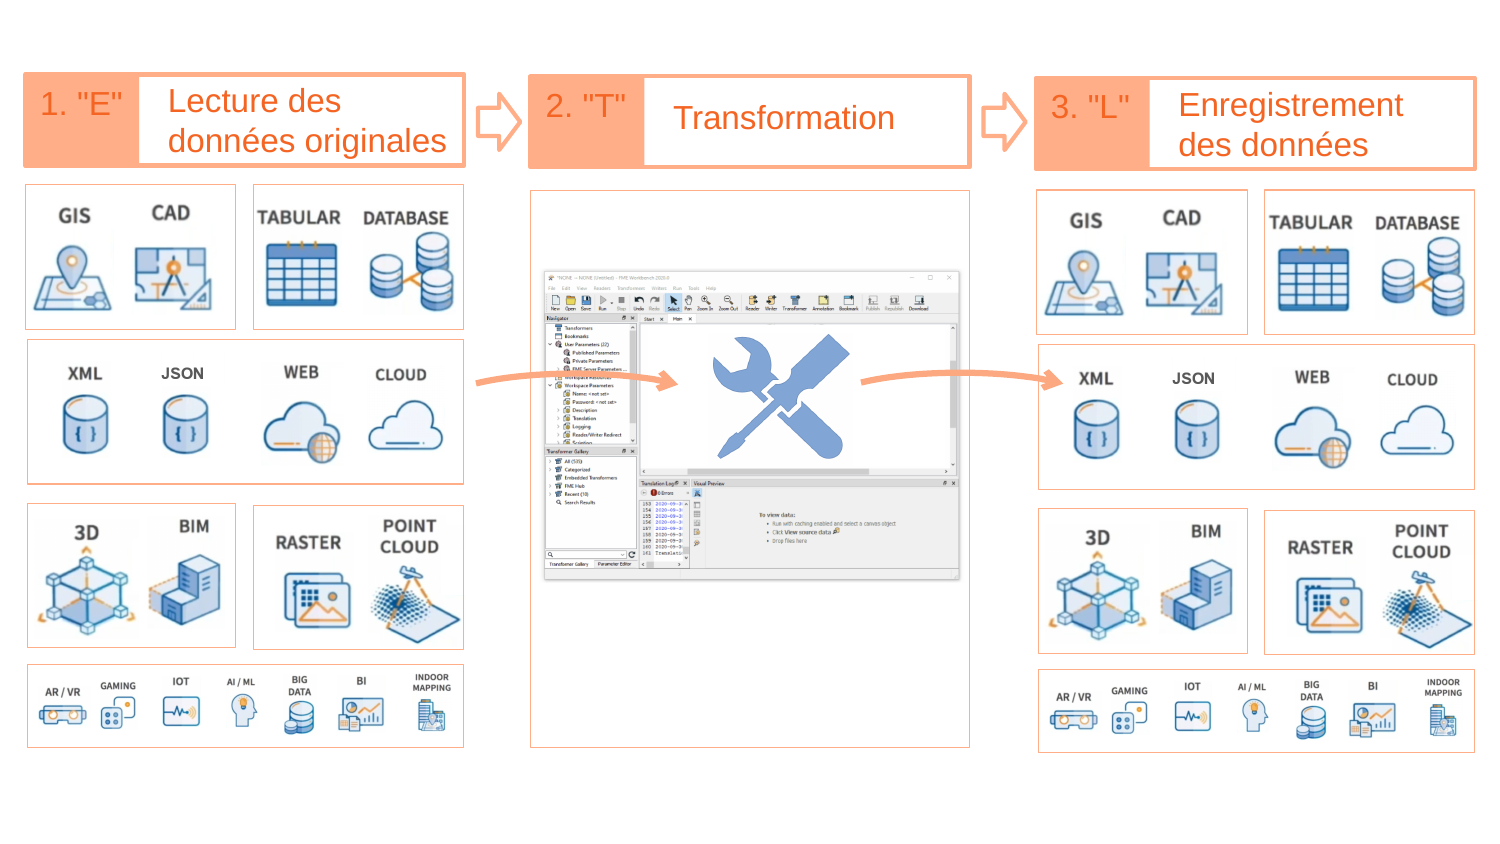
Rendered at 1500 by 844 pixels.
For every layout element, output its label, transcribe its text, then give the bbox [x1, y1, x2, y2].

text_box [1262, 214, 1354, 317]
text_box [1272, 367, 1357, 471]
picture [131, 201, 217, 315]
text_box [25, 338, 466, 486]
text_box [1420, 677, 1464, 739]
text_box [969, 371, 1064, 401]
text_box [250, 209, 343, 312]
text_box [475, 91, 522, 153]
picture [1378, 370, 1457, 458]
text_box 2. "T" [528, 74, 972, 169]
text_box [23, 183, 238, 331]
text_box Lecture des données originales [153, 71, 465, 167]
text_box [981, 91, 1028, 153]
text_box [1262, 188, 1477, 336]
picture [336, 675, 387, 734]
picture [162, 676, 201, 727]
picture [147, 515, 225, 629]
picture [275, 532, 354, 633]
picture [283, 674, 318, 737]
picture [225, 677, 260, 729]
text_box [1045, 524, 1159, 645]
picture [1073, 365, 1122, 463]
picture [1348, 680, 1398, 739]
picture [27, 197, 115, 315]
picture [1168, 355, 1236, 463]
text_box Transformation [658, 73, 970, 144]
picture [367, 365, 445, 453]
picture [363, 209, 456, 315]
text_box [1037, 668, 1477, 754]
picture [1111, 685, 1150, 735]
text_box Enregistrement des données [1163, 75, 1475, 171]
picture [1294, 679, 1329, 742]
text_box [528, 395, 972, 749]
picture [62, 360, 111, 458]
picture [1159, 521, 1237, 634]
picture [1038, 202, 1126, 320]
picture [1286, 537, 1366, 638]
text_box [25, 663, 466, 749]
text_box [1376, 515, 1487, 657]
text_box [1035, 188, 1249, 336]
text_box [25, 502, 238, 650]
picture [1173, 681, 1212, 733]
picture [156, 350, 225, 458]
text_box [528, 188, 972, 374]
text_box 3. "L" [1034, 76, 1163, 171]
picture [38, 686, 91, 728]
picture [1375, 214, 1468, 320]
text_box [251, 503, 466, 651]
text_box [1262, 508, 1477, 656]
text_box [364, 509, 476, 652]
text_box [33, 519, 148, 640]
text_box [475, 374, 534, 396]
text_box [1037, 343, 1477, 491]
picture [99, 680, 138, 730]
text_box [1037, 507, 1249, 655]
picture [1142, 206, 1228, 320]
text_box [408, 672, 452, 734]
picture [1237, 682, 1272, 734]
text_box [261, 362, 346, 466]
text_box [251, 183, 466, 331]
picture [539, 266, 965, 583]
picture [1049, 691, 1102, 733]
text_box 1. "E" [23, 72, 466, 168]
